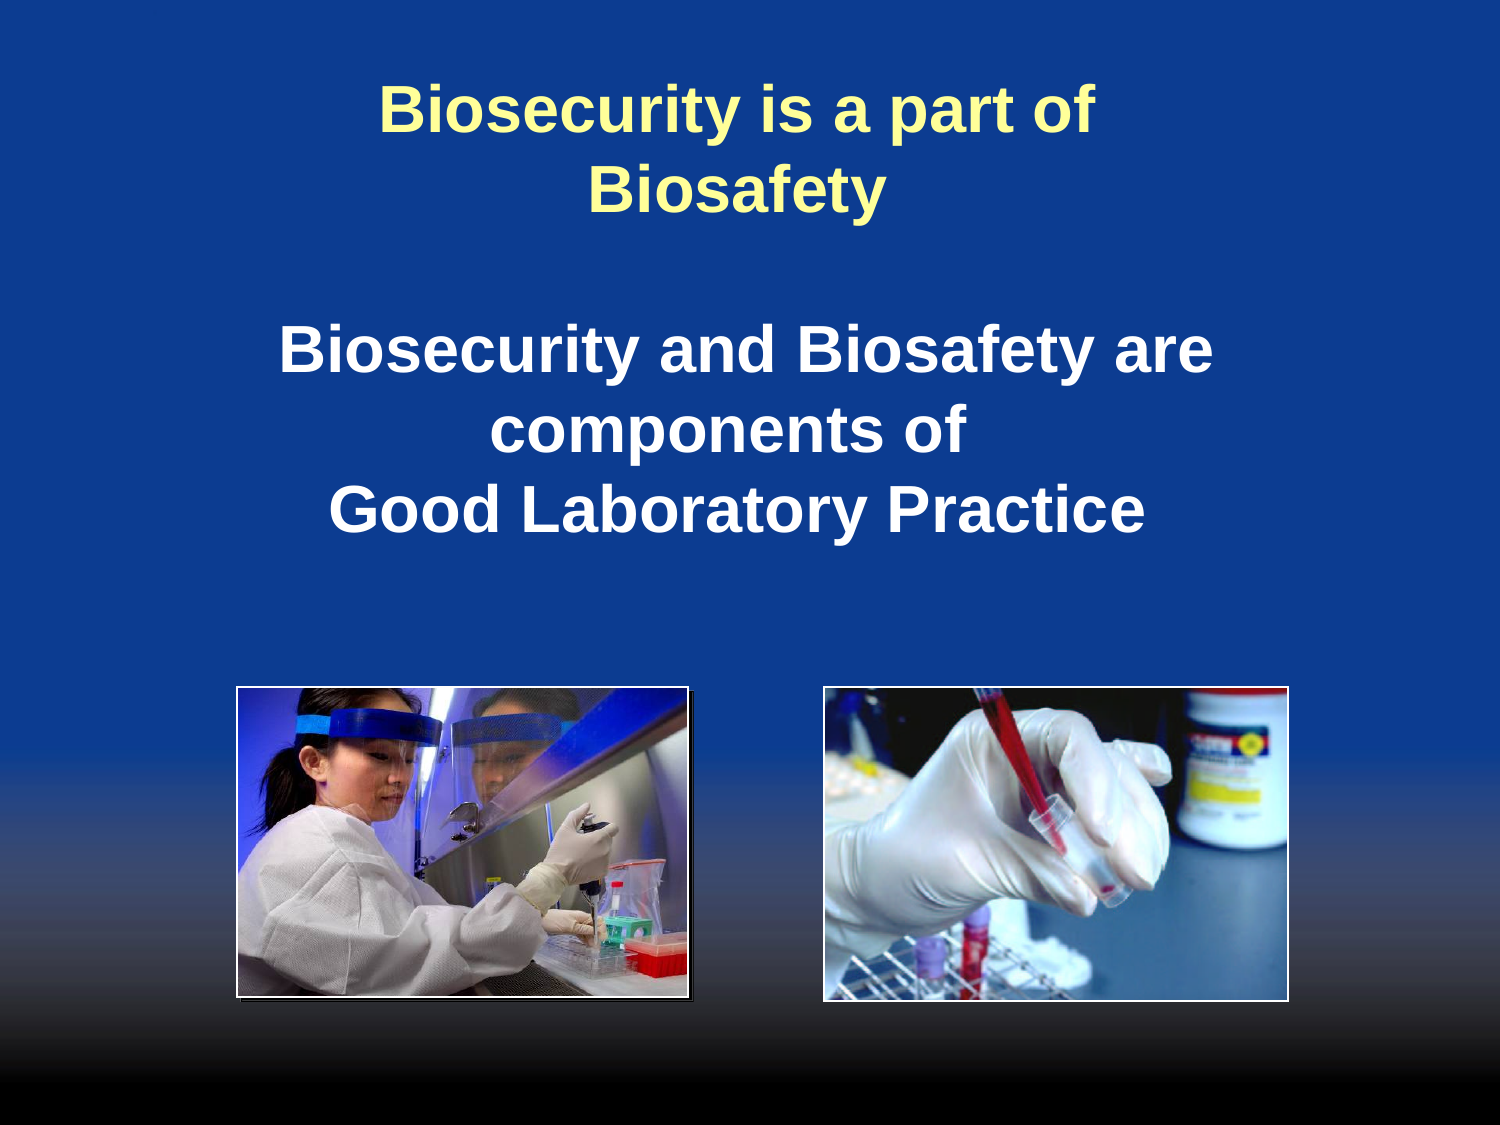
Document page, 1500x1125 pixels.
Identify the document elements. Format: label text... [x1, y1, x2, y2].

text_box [237, 687, 1288, 1001]
title Biosecurity is a part of Biosafety Biosecurity and Biosafety are components of Good Laboratory Practice [237, 212, 1238, 401]
picture [0, 0, 1500, 1125]
